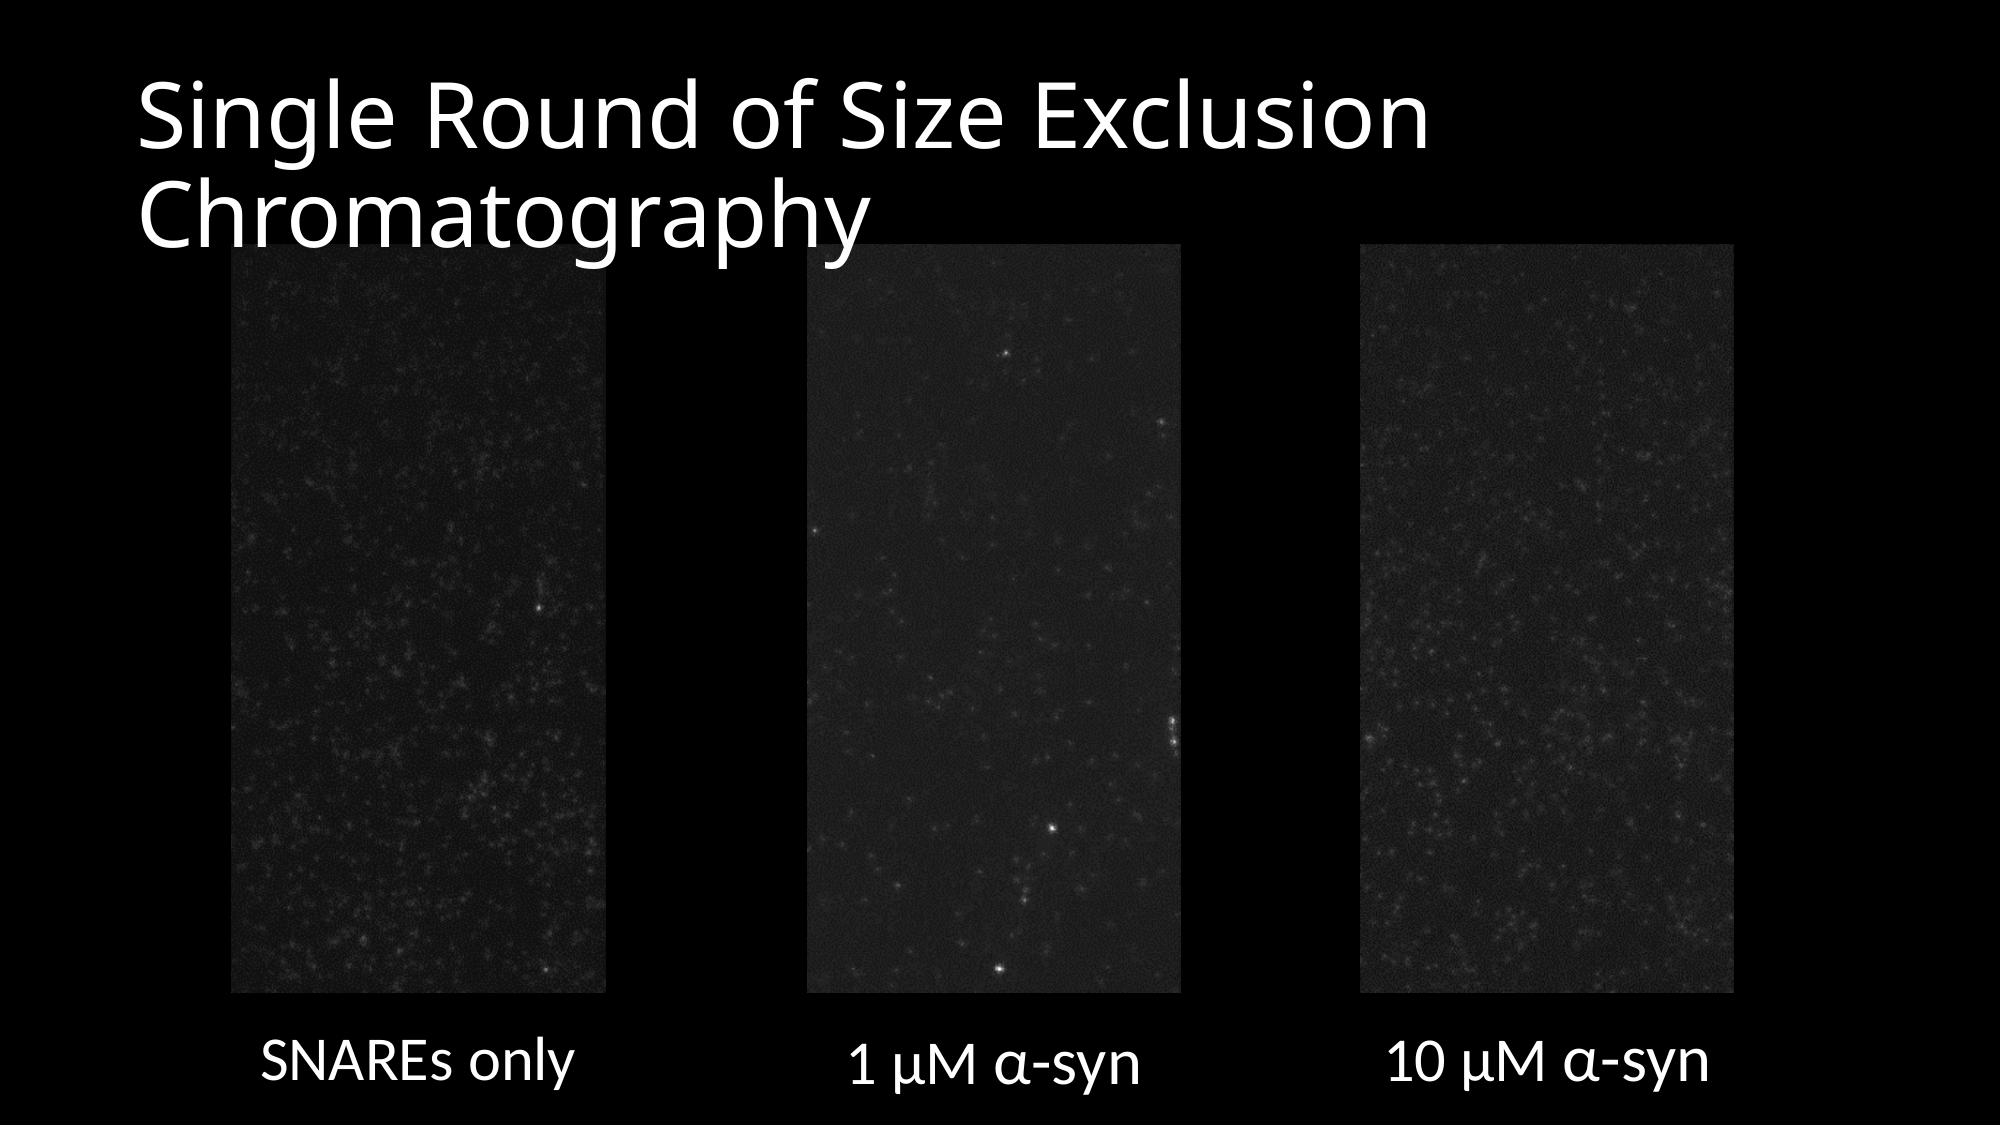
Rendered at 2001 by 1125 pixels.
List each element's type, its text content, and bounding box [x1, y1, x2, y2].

text_box 1 µM α-syn [830, 1010, 1157, 1105]
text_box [1359, 243, 1735, 994]
text_box 10 µM α-syn [1368, 1007, 1727, 1103]
text_box SNAREs only [245, 1010, 592, 1101]
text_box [806, 243, 1182, 994]
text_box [230, 243, 606, 994]
title Single Round of Size Exclusion Chromatography [121, 59, 1884, 278]
